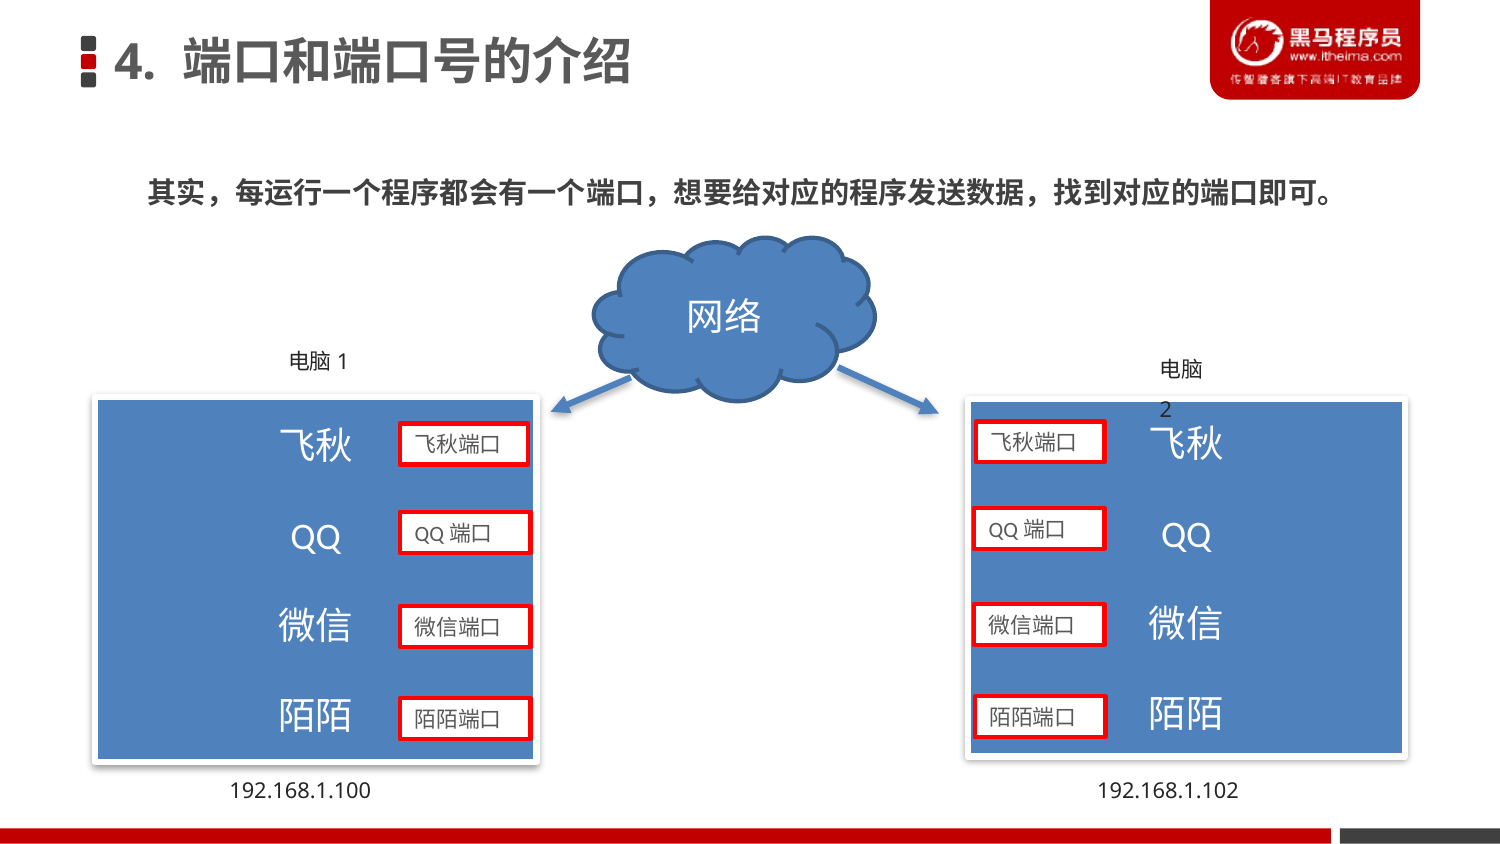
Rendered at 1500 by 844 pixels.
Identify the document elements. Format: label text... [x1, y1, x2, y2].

text_box 微信端口 [398, 604, 533, 649]
text_box 电脑2 [1144, 335, 1233, 429]
text_box 4. 端口和端口号的介绍 [103, 0, 987, 130]
text_box QQ端口 [972, 506, 1107, 551]
picture [1212, 8, 1421, 94]
text_box 网络 [591, 235, 878, 404]
text_box 微信端口 [972, 602, 1107, 647]
text_box 其实，每运行一个程序都会有一个端口，想要给对应的程序发送数据，找到对应的端口即可。 [132, 149, 1424, 217]
text_box 192.168.1.100 [214, 756, 429, 811]
text_box 飞秋 QQ 微信 陌陌 [965, 396, 1408, 760]
text_box 飞秋端口 [398, 421, 530, 467]
text_box QQ端口 [398, 510, 533, 555]
text_box 陌陌端口 [973, 694, 1108, 739]
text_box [837, 366, 940, 414]
text_box 192.168.1.102 [1082, 766, 1295, 811]
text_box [550, 377, 632, 412]
text_box 陌陌端口 [398, 696, 533, 741]
text_box 飞秋端口 [974, 419, 1107, 464]
text_box 飞秋 QQ 微信 陌陌 [92, 394, 540, 765]
text_box 电脑1 [273, 327, 371, 382]
